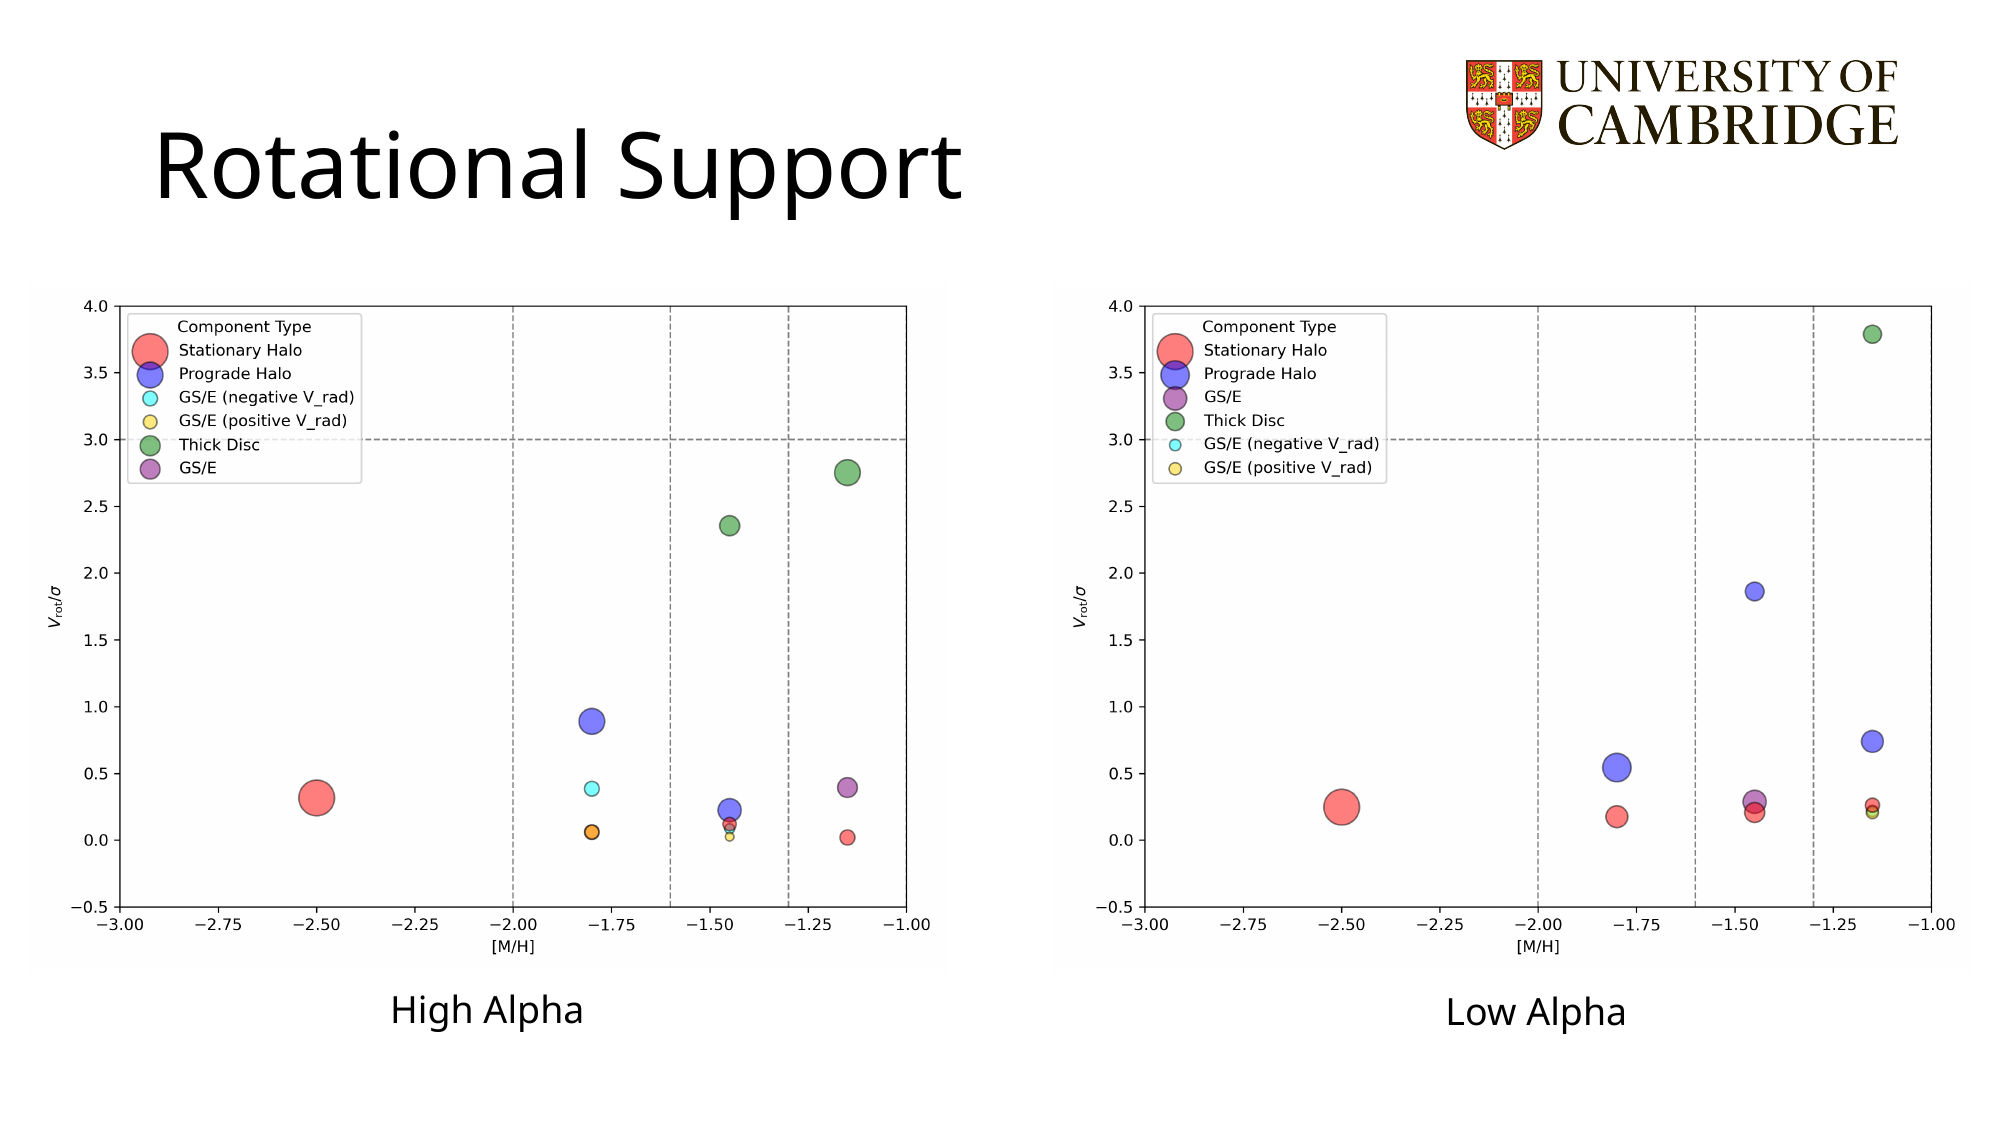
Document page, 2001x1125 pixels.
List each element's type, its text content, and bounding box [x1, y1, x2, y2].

text_box Low Alpha [1430, 980, 1643, 1041]
text_box High Alpha [375, 979, 600, 1039]
picture [1051, 282, 1974, 974]
picture [1466, 59, 1898, 150]
title Rotational Support [137, 59, 1863, 278]
picture [26, 282, 949, 974]
